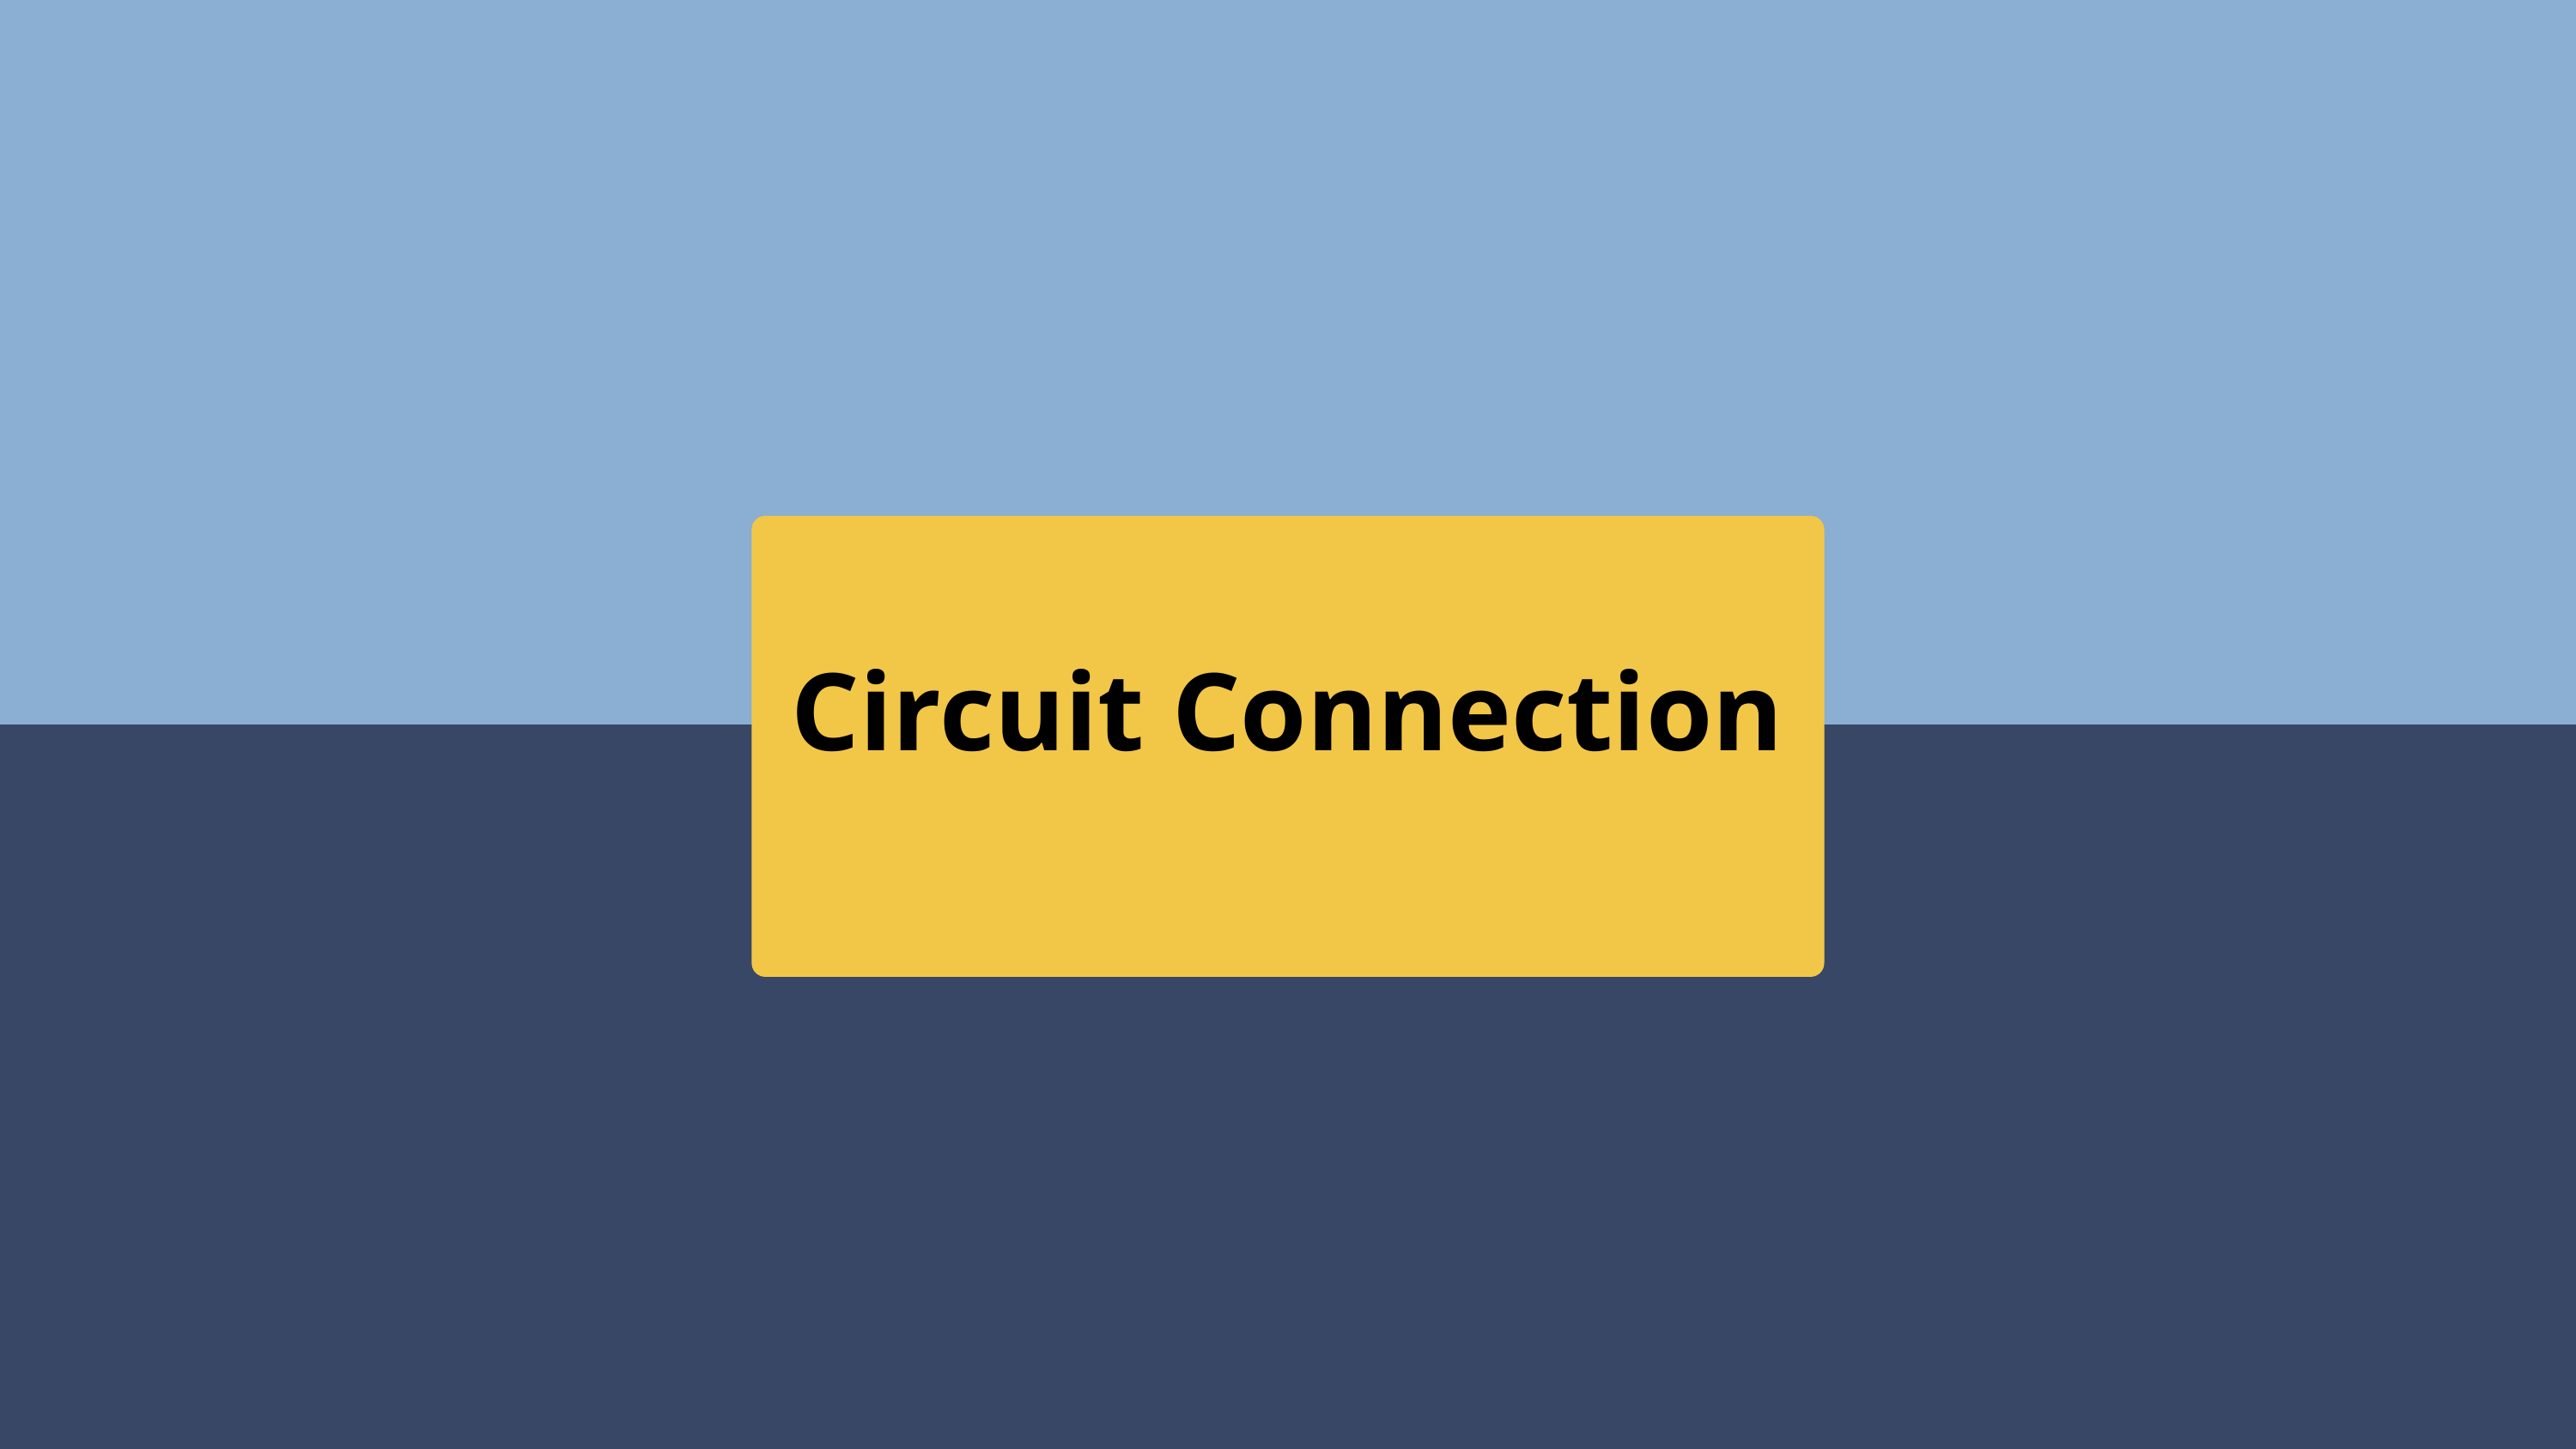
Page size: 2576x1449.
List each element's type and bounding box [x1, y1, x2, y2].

text_box [751, 515, 1825, 978]
text_box [0, 724, 2576, 1449]
